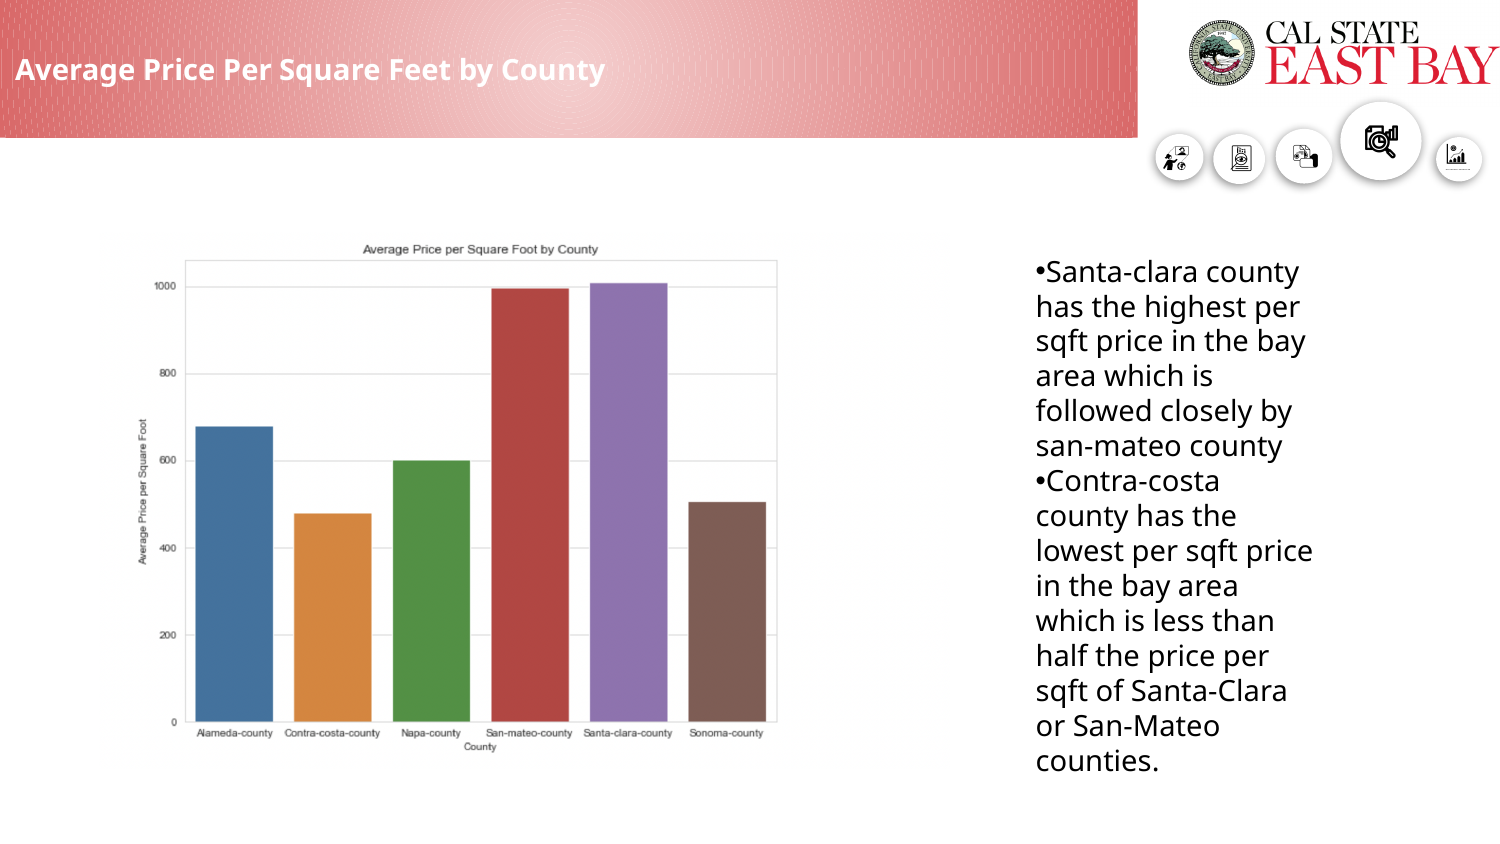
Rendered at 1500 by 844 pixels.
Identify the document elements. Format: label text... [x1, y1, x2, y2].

text_box [1340, 107, 1422, 181]
text_box Average Price Per Square Feet by County [0, 0, 1138, 138]
picture [1189, 0, 1500, 107]
text_box Santa-clara county has the highest per sqft price in the bay area which is followed closely by san-mateo county Contra-costa county has the lowest per sqft price in the bay area which is less than half the price per sqft of Santa-Clara or San-Mateo counties. [1020, 245, 1336, 820]
picture [1358, 123, 1405, 170]
picture [99, 232, 950, 769]
picture [1443, 143, 1470, 170]
picture [1162, 144, 1190, 172]
text_box [1436, 137, 1483, 182]
text_box [1155, 134, 1204, 181]
picture [1288, 143, 1322, 176]
picture [1222, 143, 1260, 181]
text_box [1260, 144, 1266, 174]
text_box [1275, 128, 1333, 184]
text_box [1213, 134, 1259, 178]
